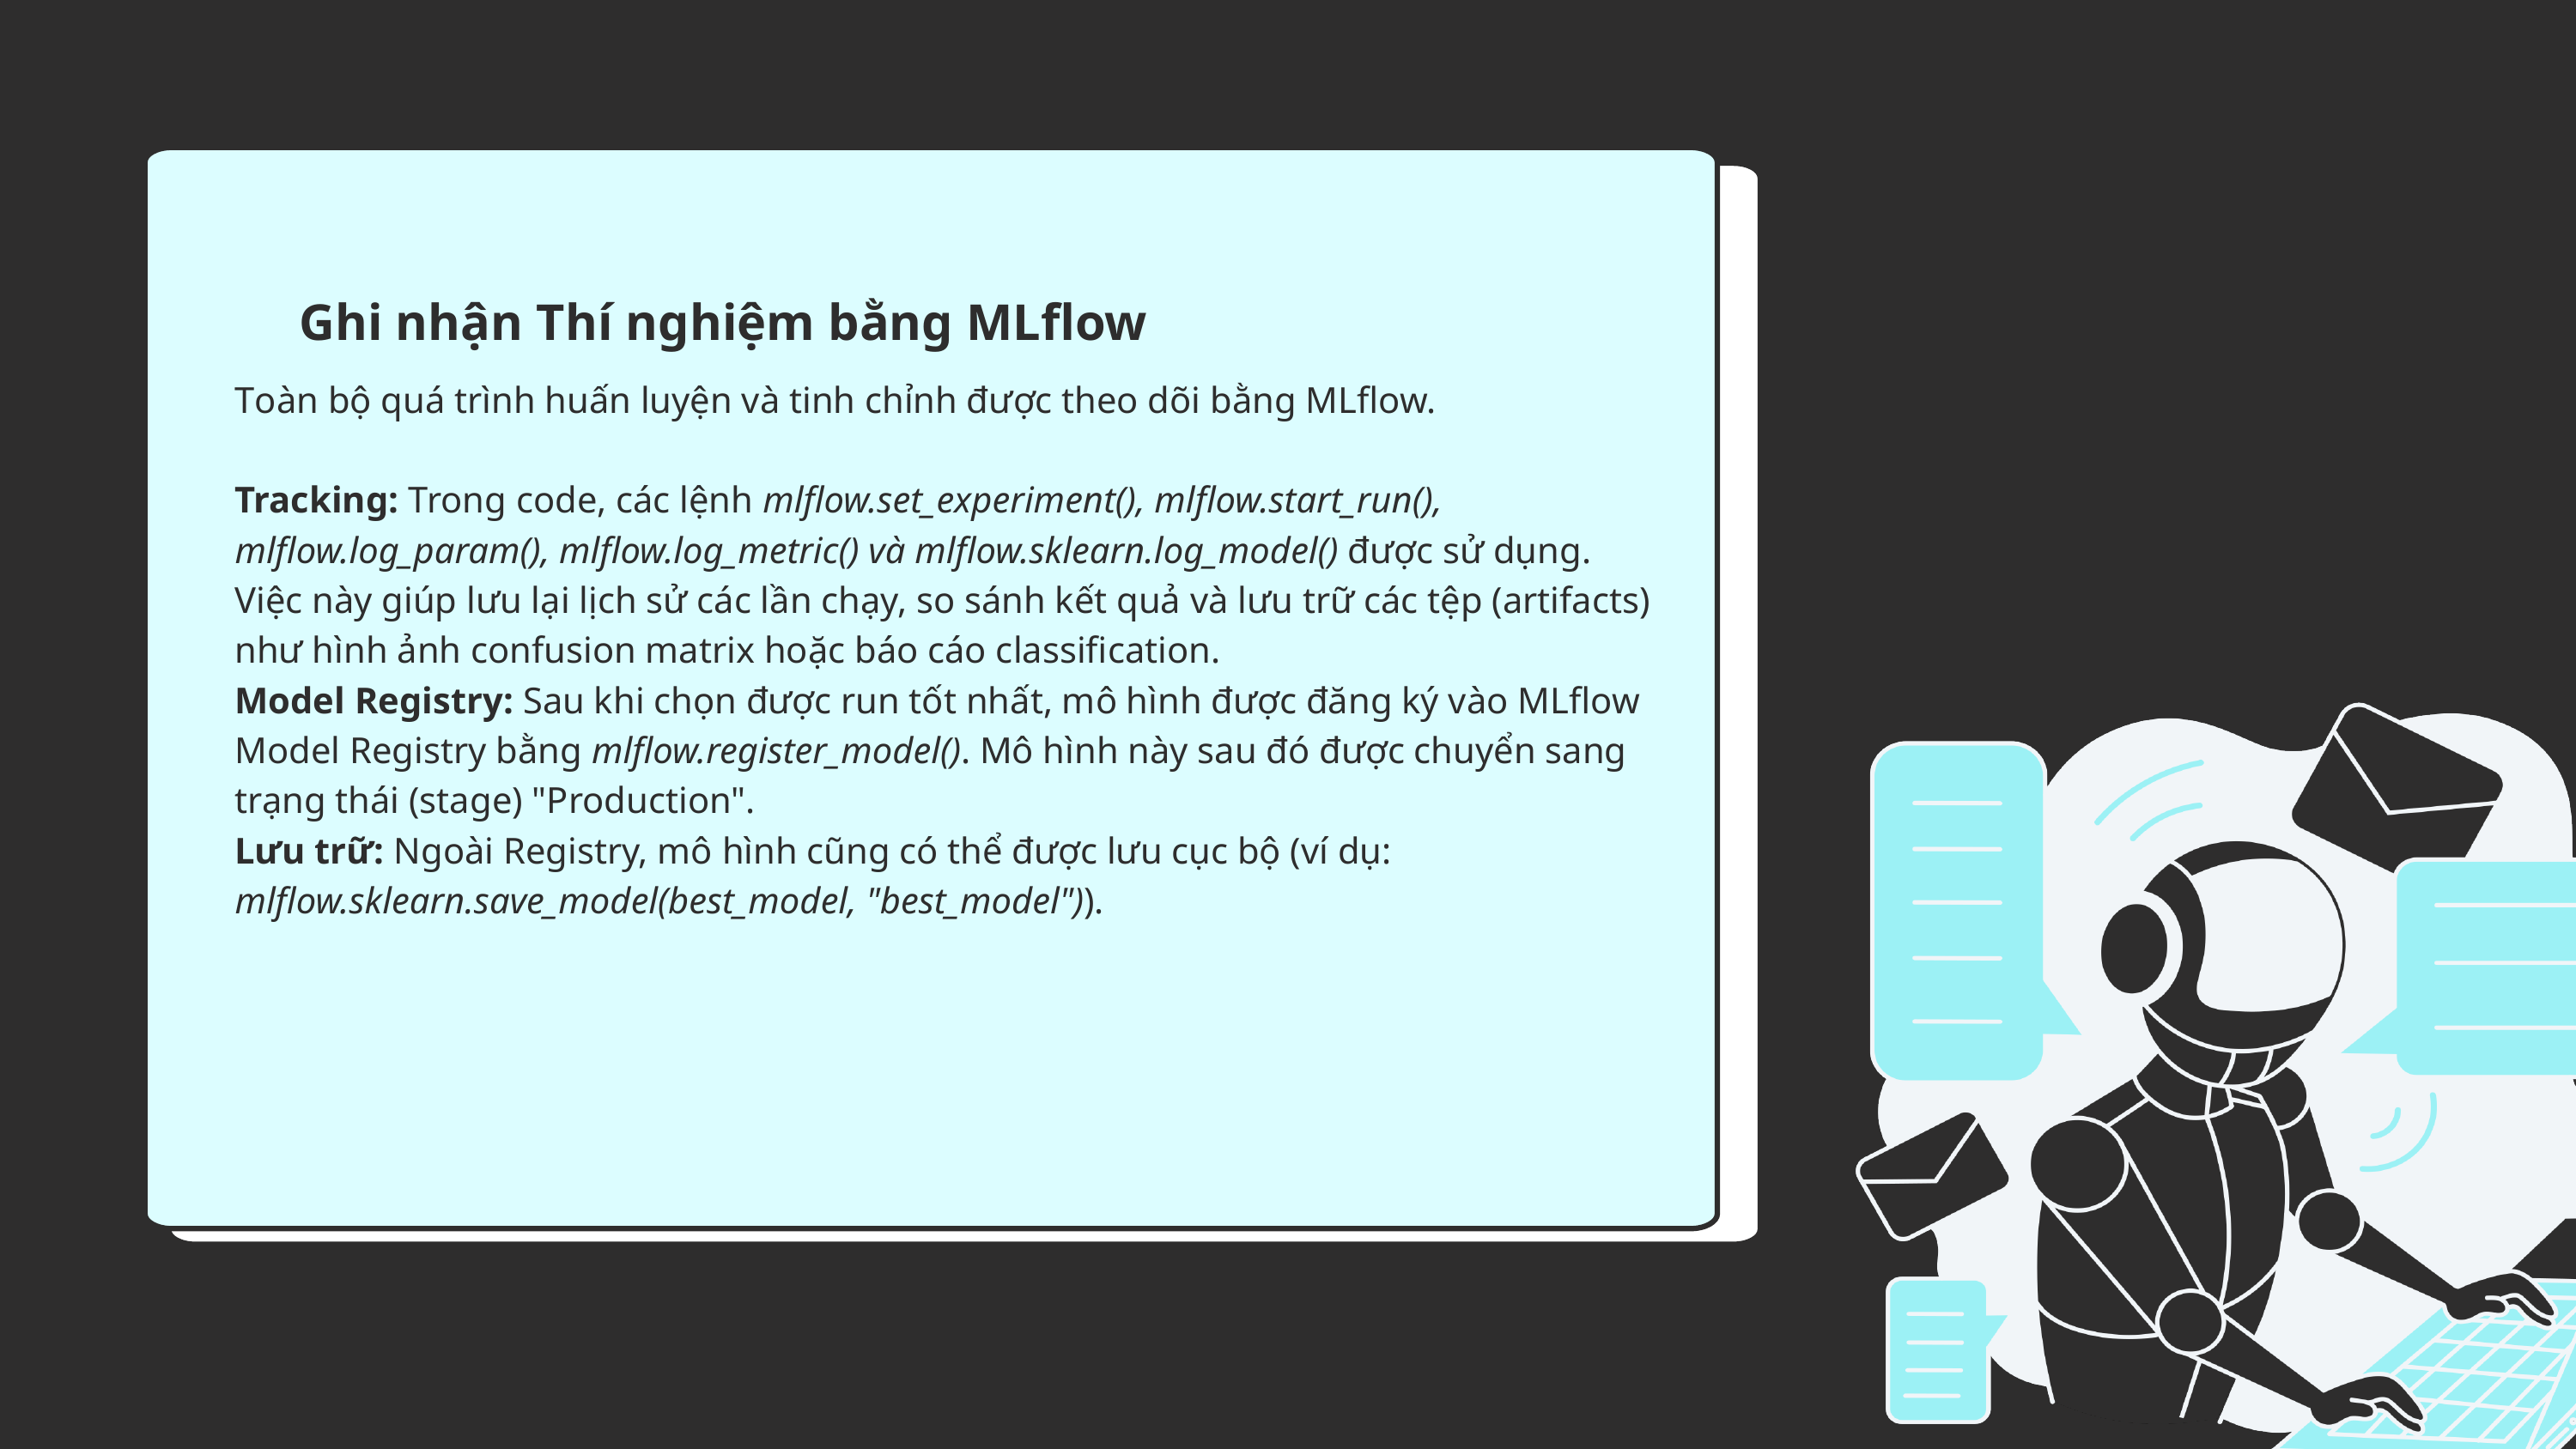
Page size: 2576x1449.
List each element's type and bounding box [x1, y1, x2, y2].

text_box [144, 147, 1718, 1229]
text_box [1853, 696, 2576, 1449]
text_box [168, 162, 1761, 1245]
